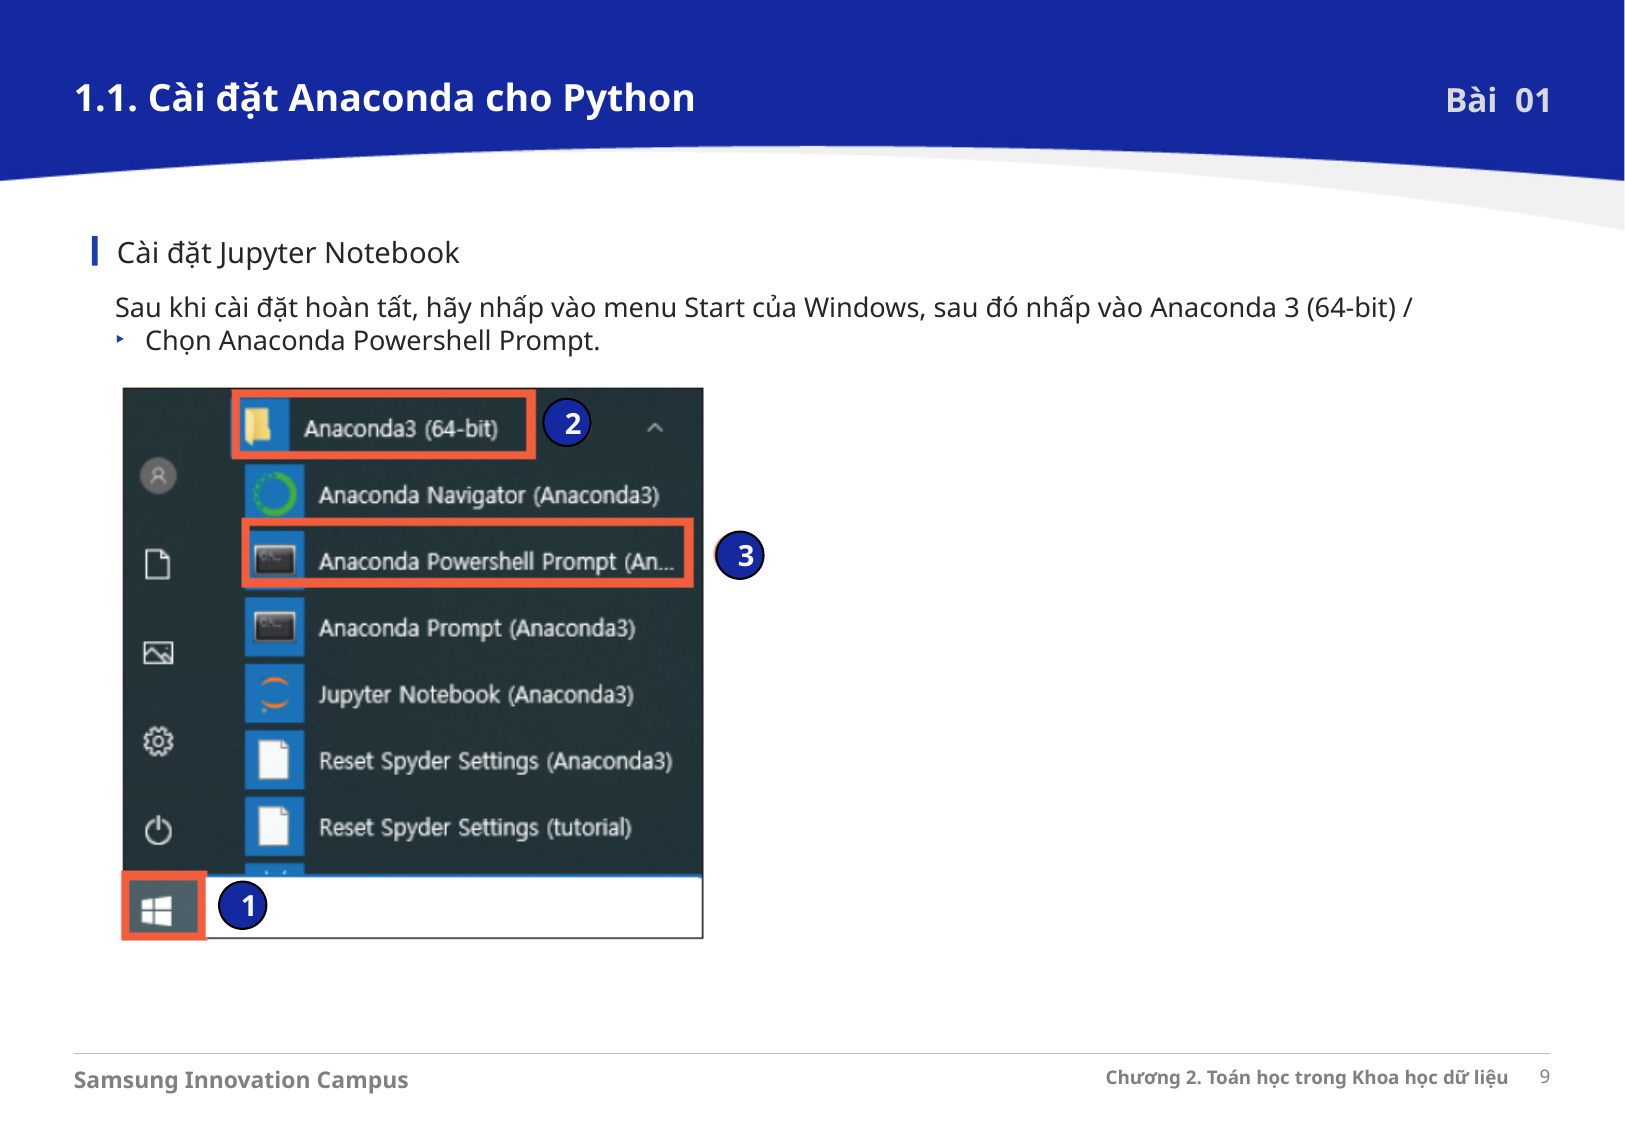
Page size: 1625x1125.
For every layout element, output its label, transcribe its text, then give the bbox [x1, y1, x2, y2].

picture [0, 0, 1625, 1125]
text_box Sau khi cài đặt hoàn tất, hãy nhấp vào menu Start của Windows, sau đó nhấp vào Anaconda 3 (64-bit) / Chọn Anaconda Powershell Prompt. [114, 278, 1532, 368]
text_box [115, 375, 764, 949]
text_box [91, 234, 1533, 270]
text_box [73, 73, 1554, 120]
